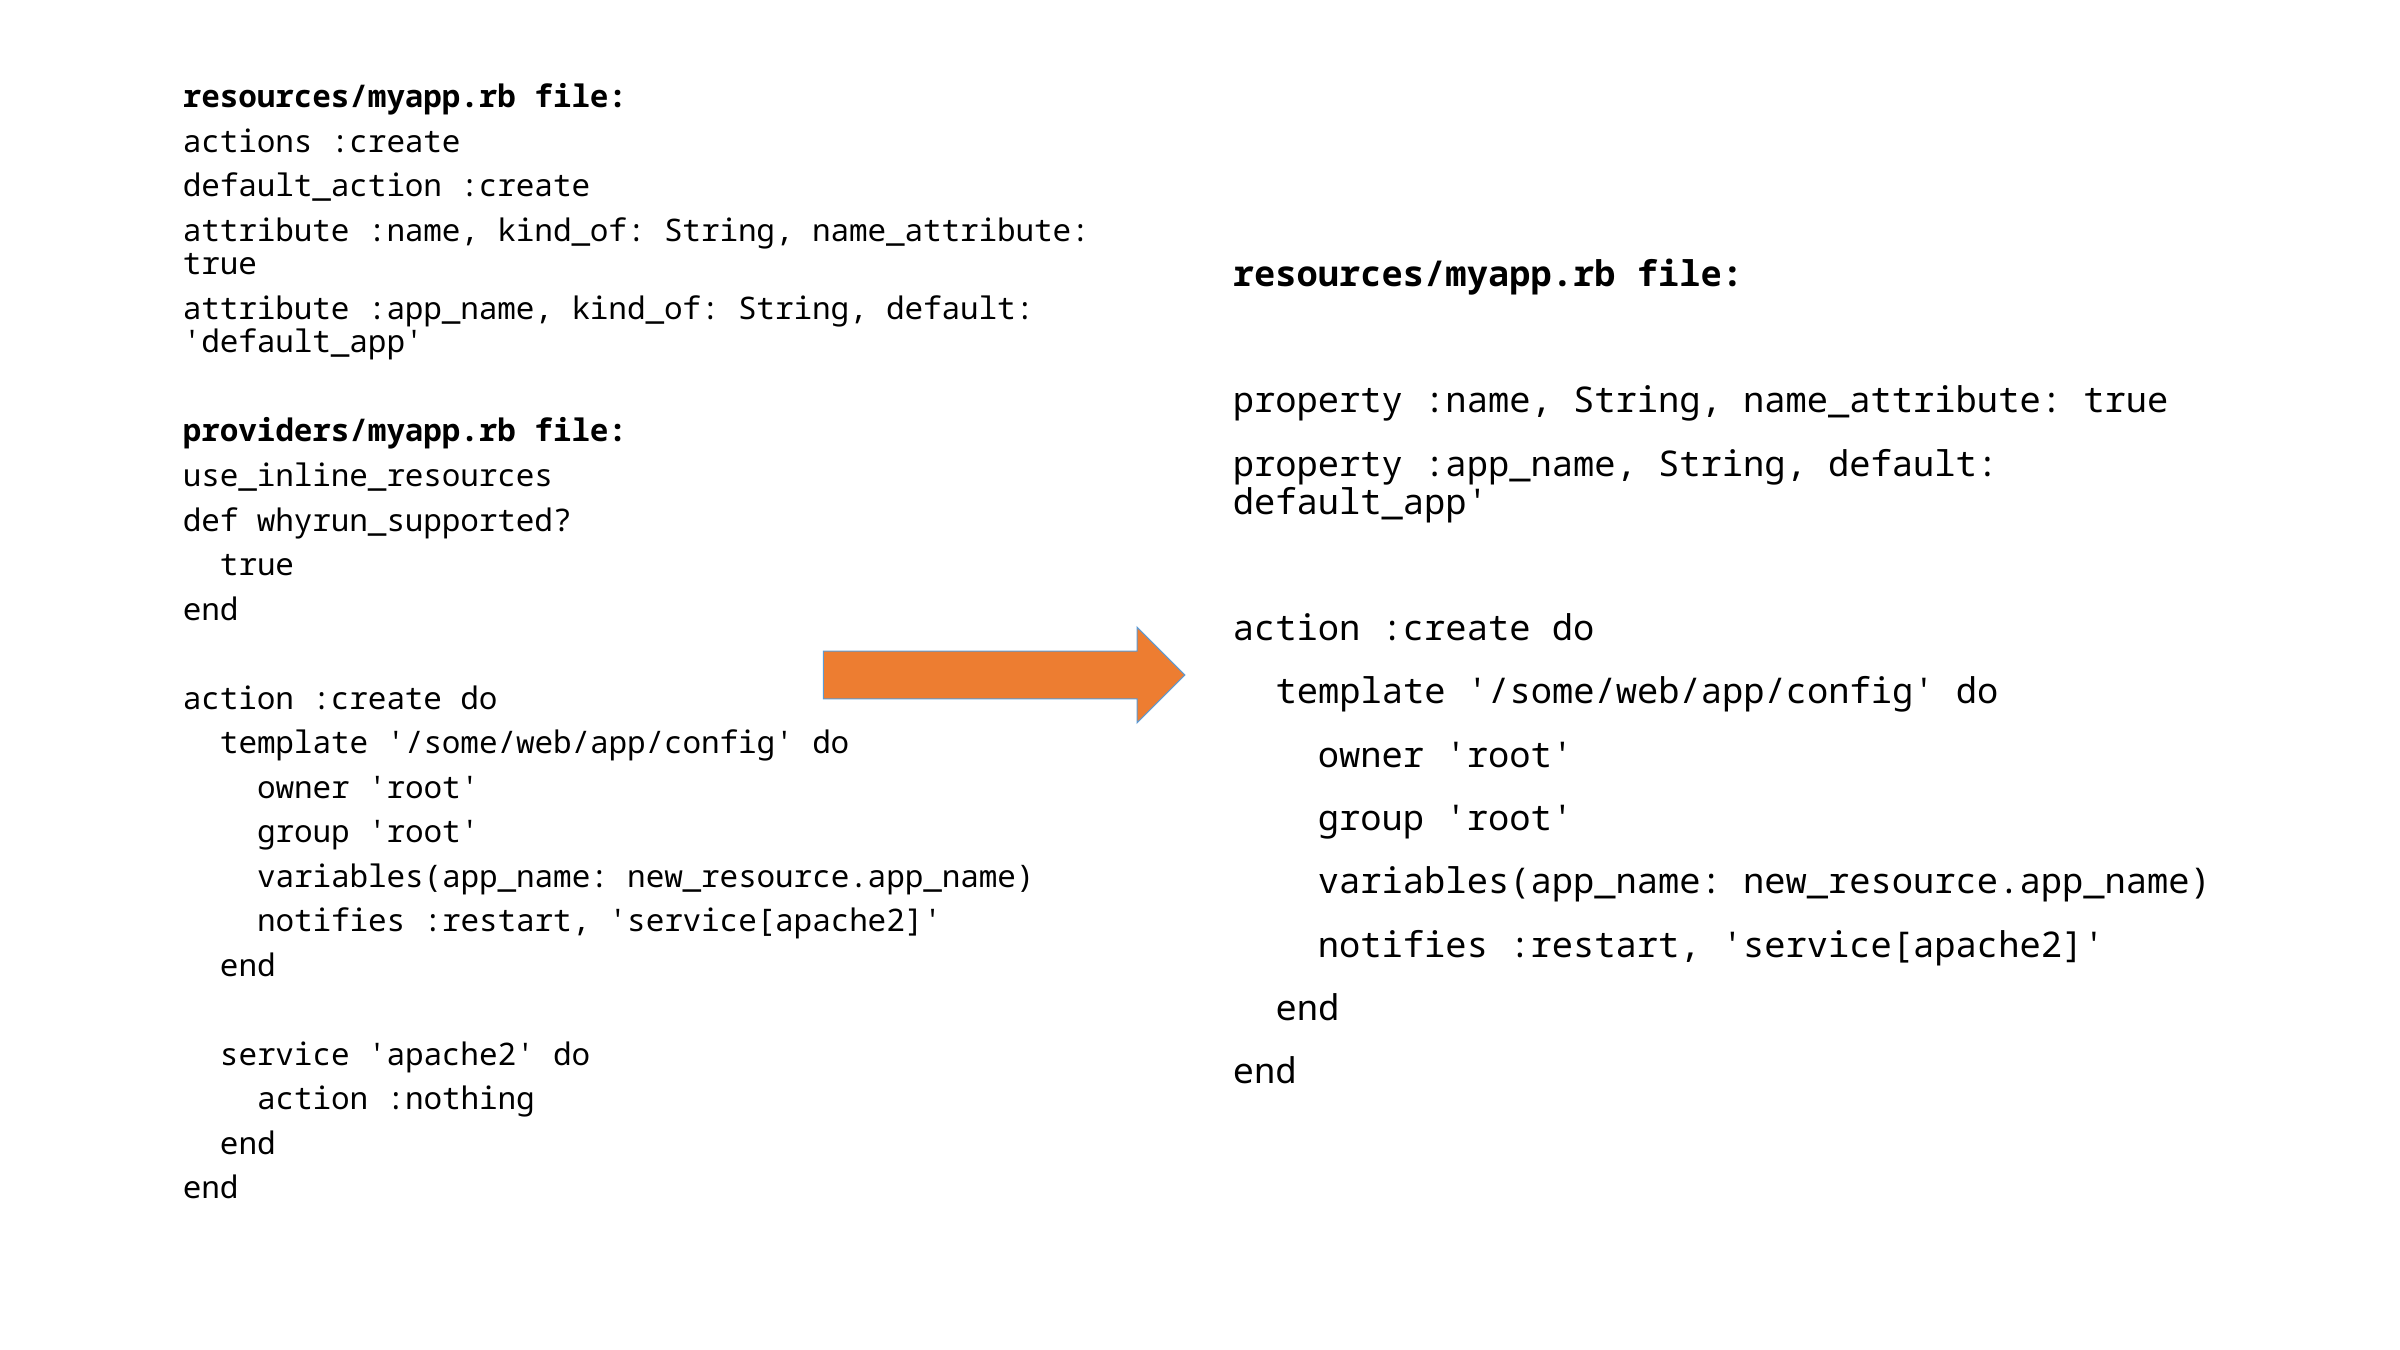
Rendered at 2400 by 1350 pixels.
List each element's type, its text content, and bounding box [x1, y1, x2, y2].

list resources/myapp.rb file: property :name, String, name_attribute: true property :app_name, String, default: default_app' action :create do template '/some/web/app/config' do owner 'root' group 'root' variables(app_name: new_resource.app_name) notifies :restart, 'service[apache2]' end end [1215, 246, 2235, 1104]
text_box [822, 625, 1186, 725]
list resources/myapp.rb file: actions :create default_action :create attribute :name, kind_of: String, name_attribute: true attribute :app_name, kind_of: String, default: 'default_app' providers/myapp.rb file: use_inline_resources def whyrun_supported? true end action :create do template '/some/web/app/config' do owner 'root' group 'root' variables(app_name: new_resource.app_name) notifies :restart, 'service[apache2]' end service 'apache2' do action :nothing end end [165, 71, 1185, 1216]
